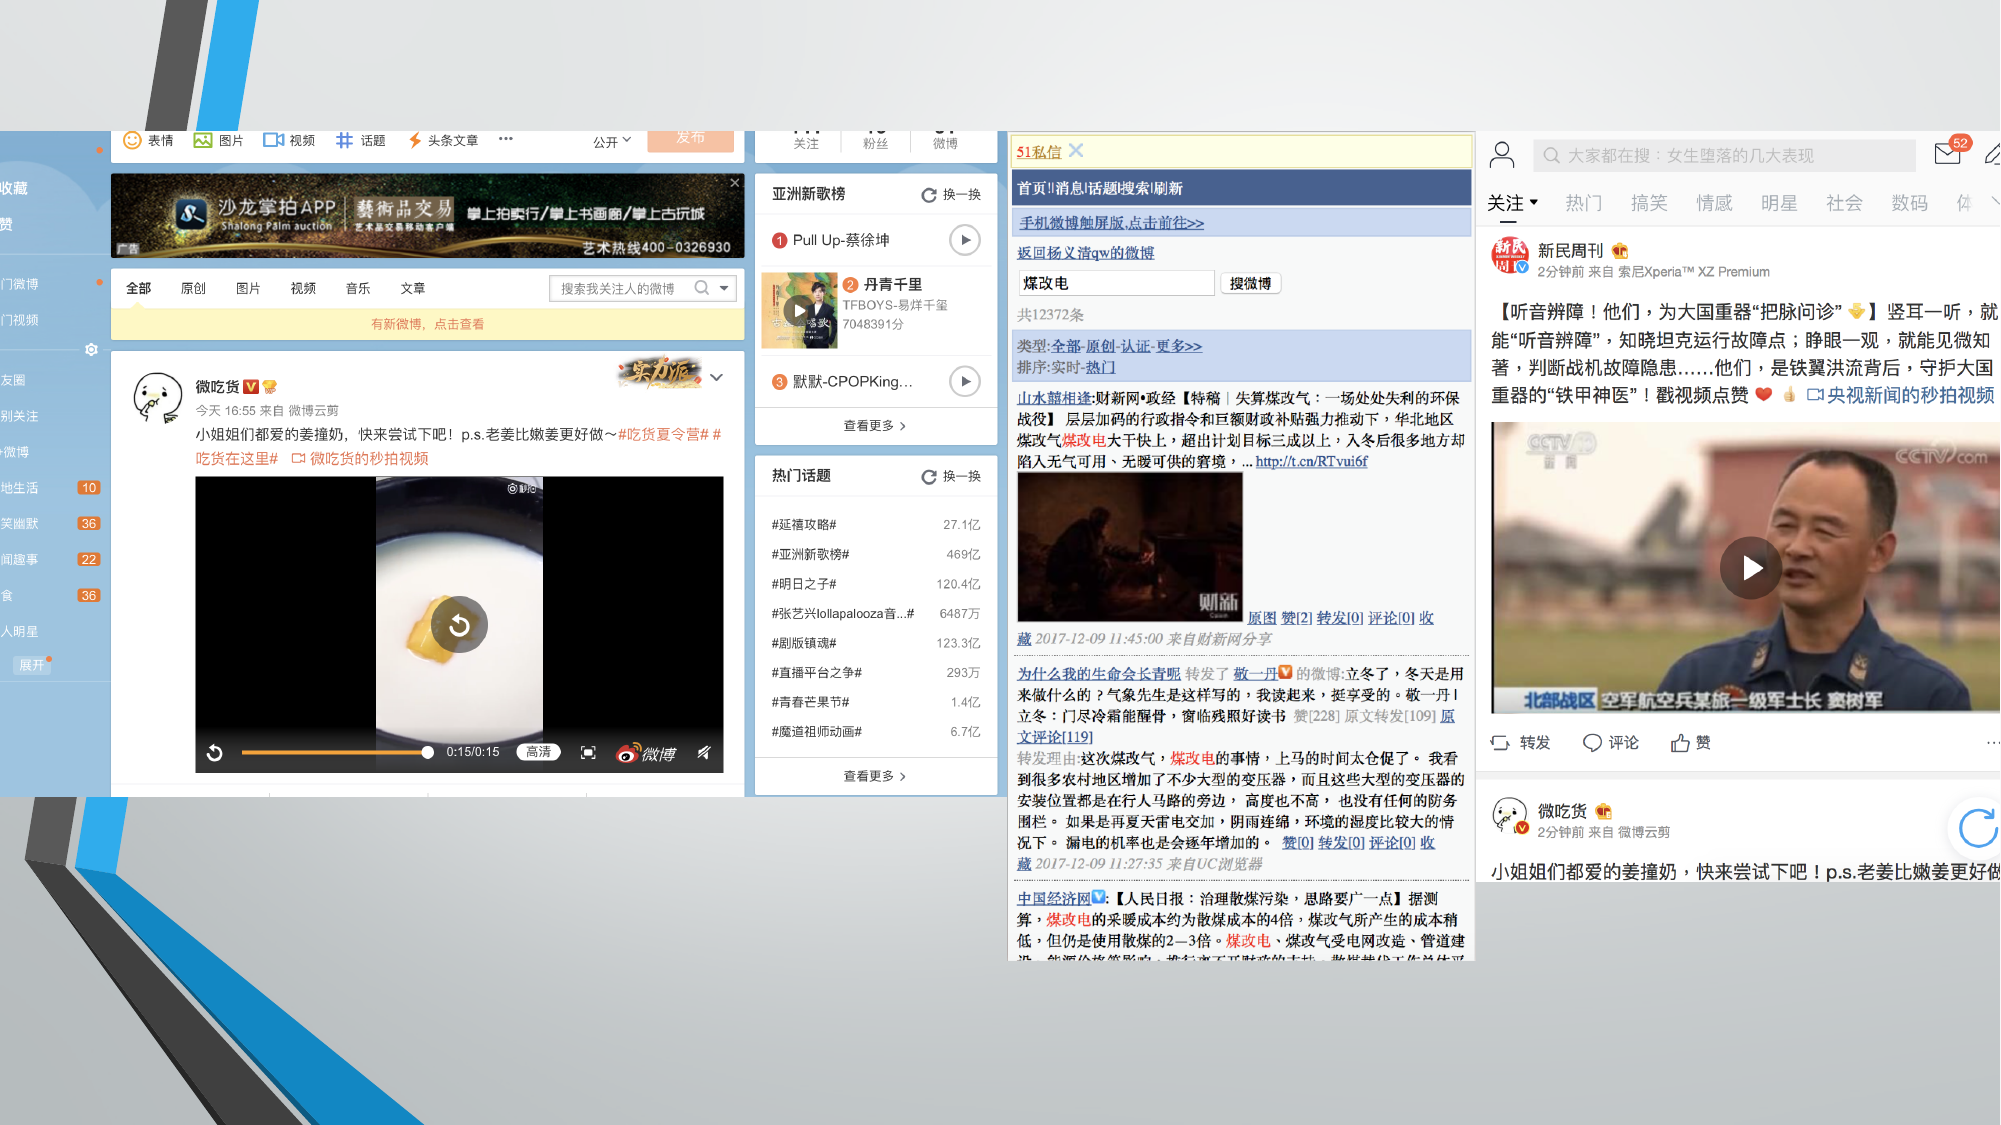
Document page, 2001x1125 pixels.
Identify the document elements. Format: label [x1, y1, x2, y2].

picture [0, 130, 2000, 962]
